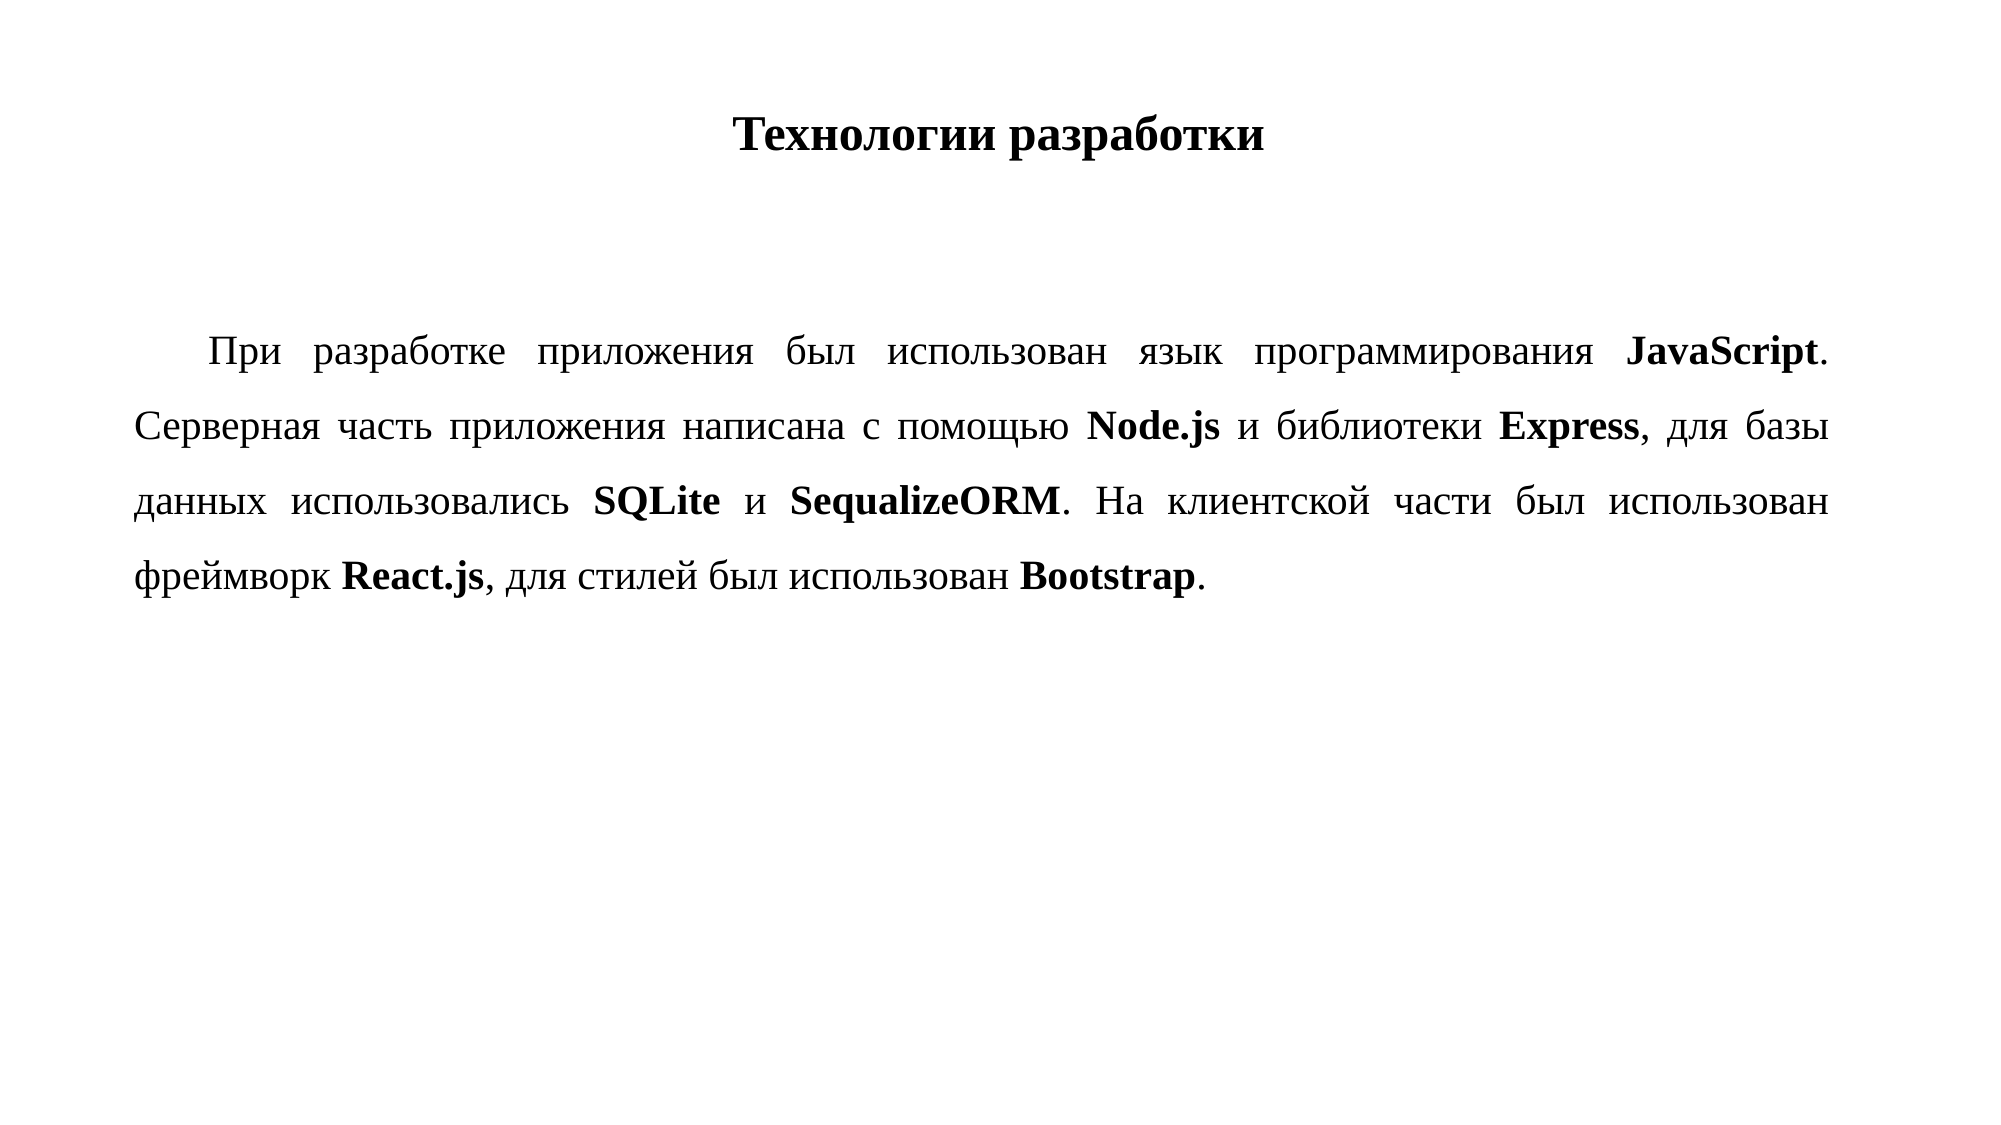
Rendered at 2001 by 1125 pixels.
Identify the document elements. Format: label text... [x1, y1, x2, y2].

title Технологии разработки [136, 83, 1861, 184]
text_box При разработке приложения был использован язык программирования JavaScript. Серверная часть приложения написана с помощью Node.js и библиотеки Express, для базы данных использовались SQLite и SequalizeORM. На клиентской части был использован фреймворк React.js, для стилей был использован Bootstrap. [119, 290, 1845, 1003]
